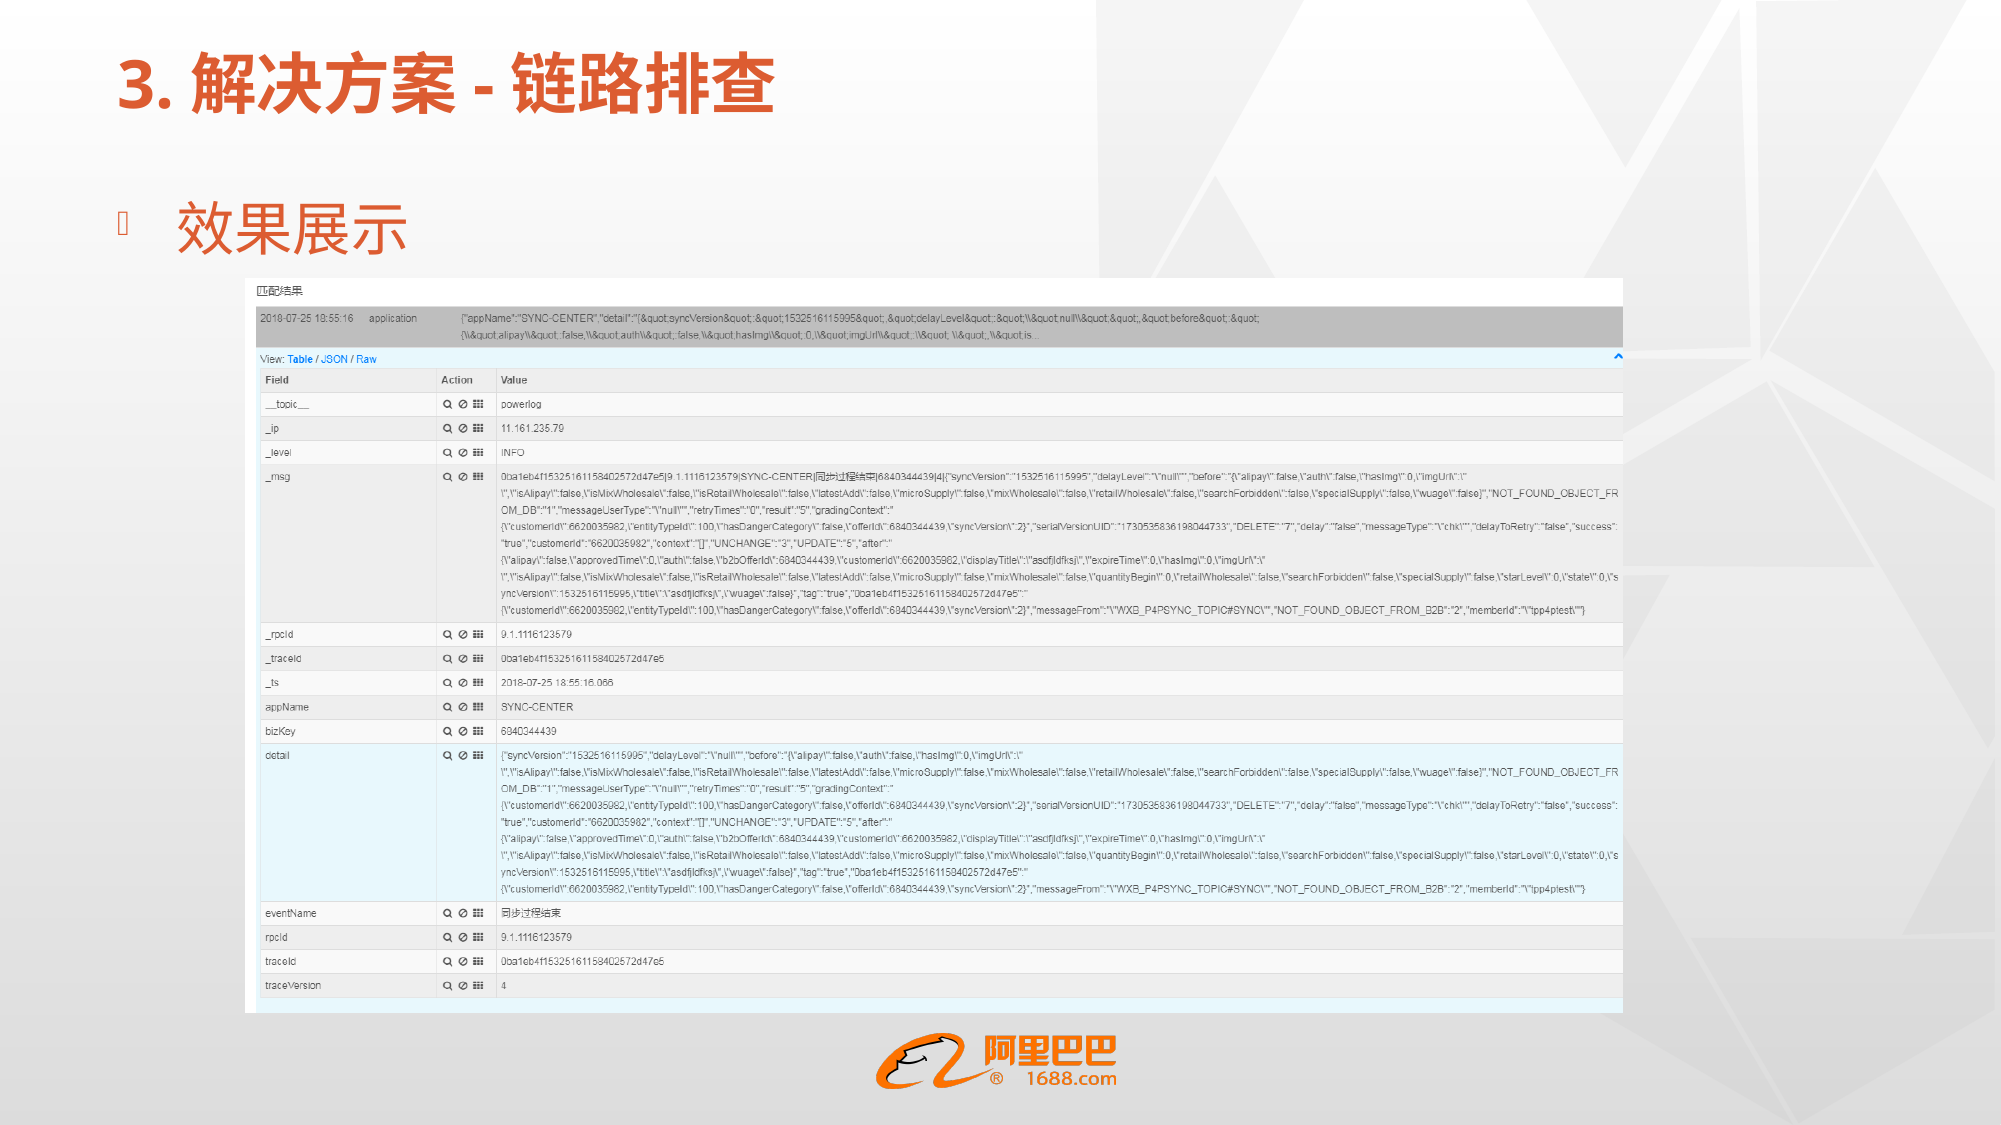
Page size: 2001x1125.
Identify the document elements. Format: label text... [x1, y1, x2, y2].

picture [876, 1033, 1116, 1089]
list 效果展示 [102, 177, 1900, 1033]
title 3.解决方案-链路排查 [102, 22, 1900, 153]
picture [245, 278, 1623, 1013]
